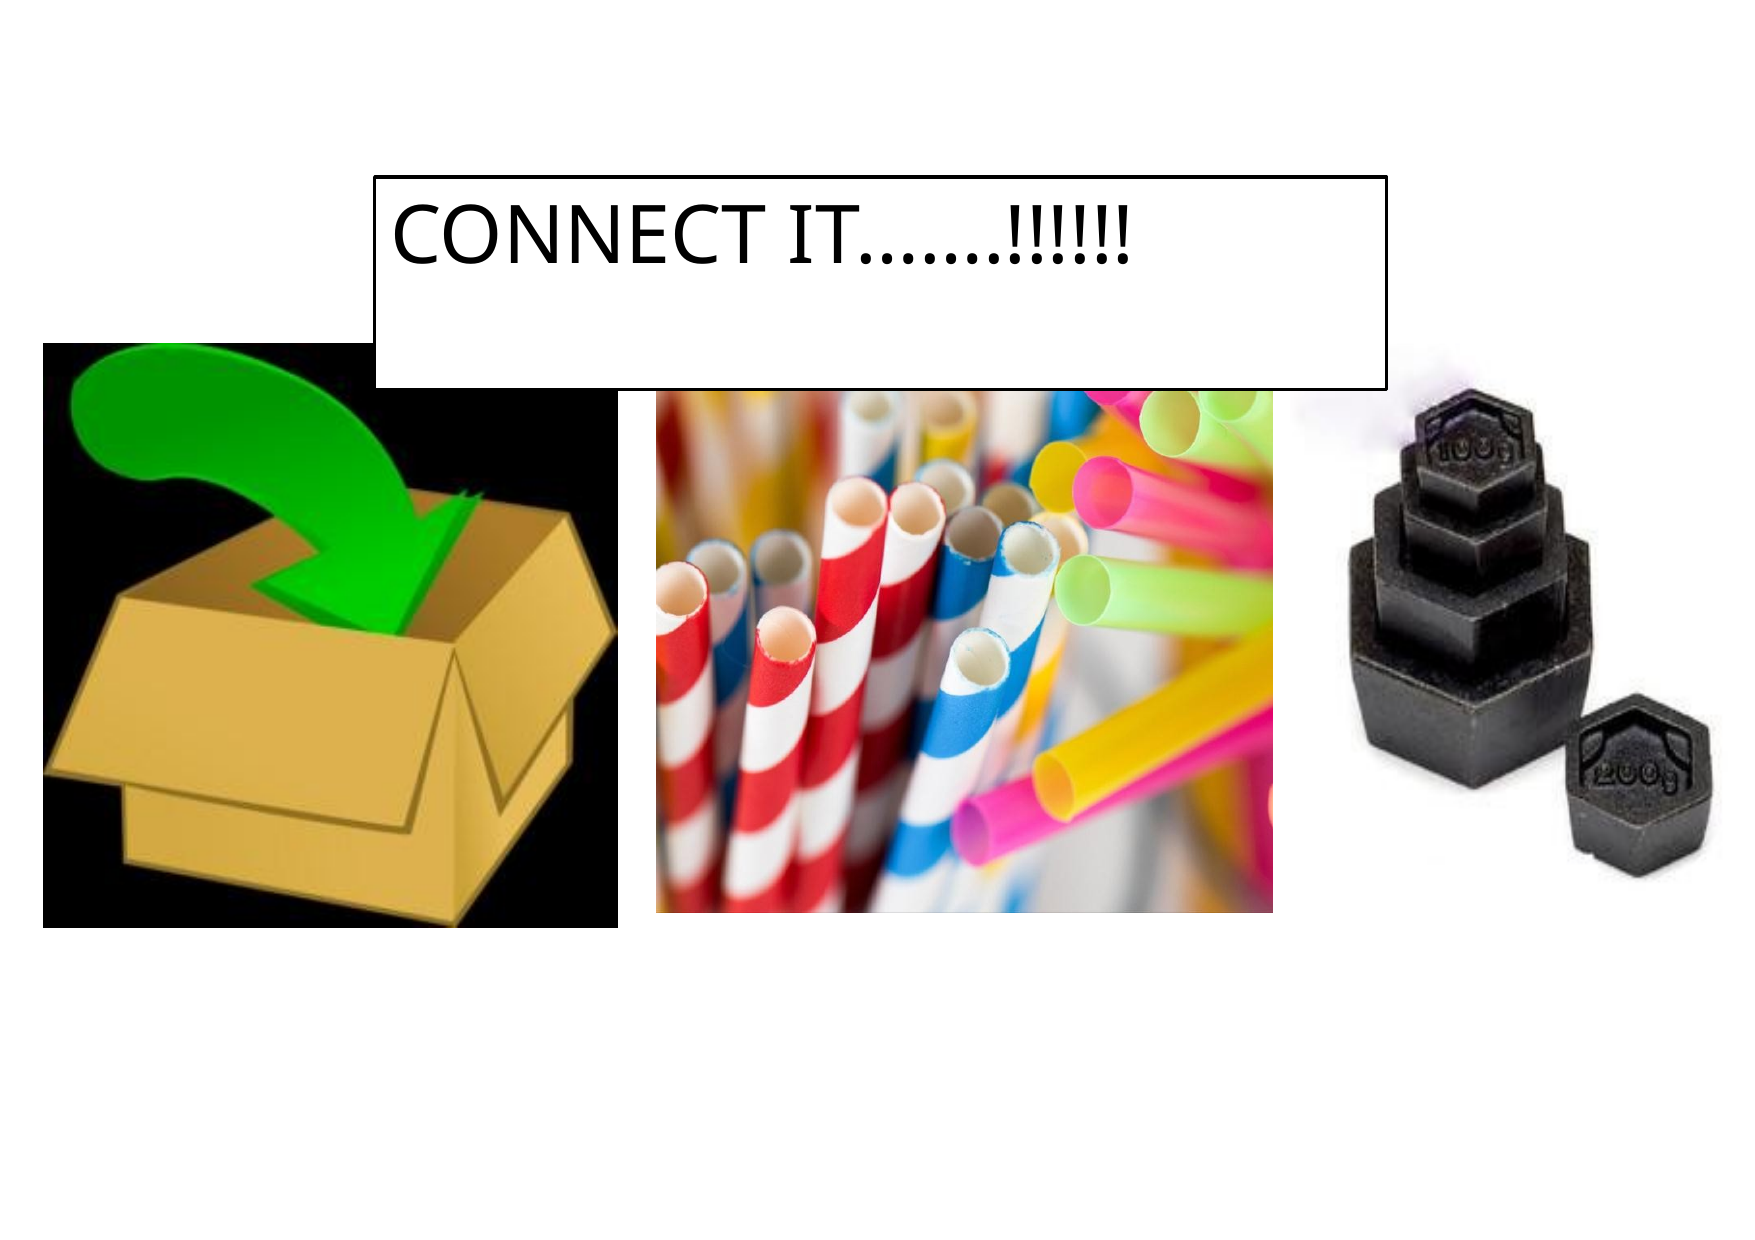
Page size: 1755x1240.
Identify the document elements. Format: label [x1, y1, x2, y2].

text_box [0, 0, 1755, 1108]
